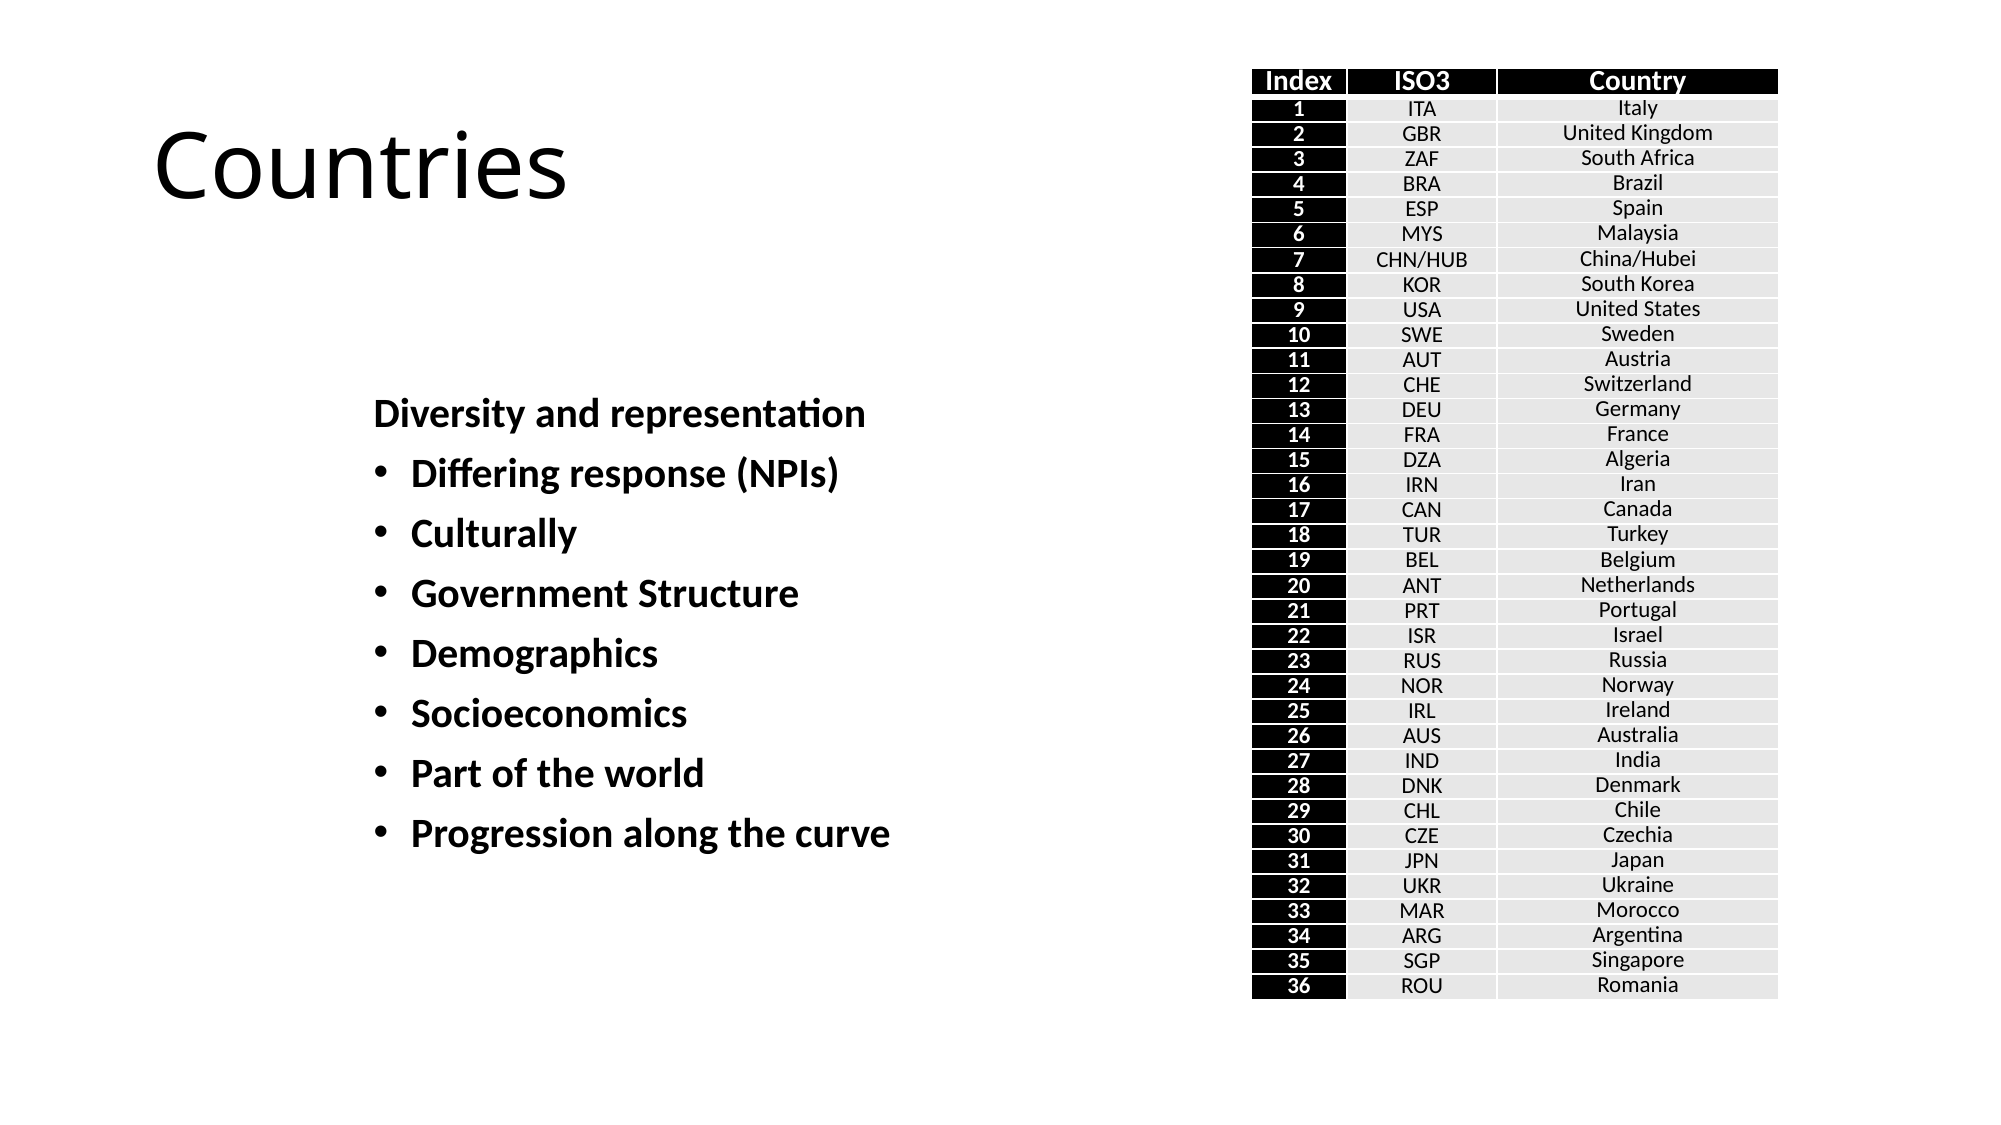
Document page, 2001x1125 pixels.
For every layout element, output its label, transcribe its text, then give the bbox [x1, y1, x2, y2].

table_cell 35 [1252, 950, 1346, 973]
table_cell Chile [1498, 800, 1778, 823]
table_cell Israel [1498, 625, 1778, 648]
table_cell Brazil [1498, 173, 1778, 196]
table_cell JPN [1348, 850, 1496, 873]
table_cell Portugal [1498, 600, 1778, 623]
table_cell 10 [1252, 324, 1346, 347]
list Diversity and representation Differing response (NPIs) Culturally Government Structure Demographics Socioeconomics Part of the world Progression along the curve [358, 368, 1063, 870]
table_cell AUS [1348, 725, 1496, 748]
table_cell 29 [1252, 800, 1346, 823]
table_cell GBR [1348, 123, 1496, 146]
table_cell 36 [1252, 975, 1346, 999]
table_cell Netherlands [1498, 575, 1778, 598]
table_cell ANT [1348, 575, 1496, 598]
table_cell MYS [1348, 223, 1496, 247]
table_cell Sweden [1498, 324, 1778, 347]
table_cell Austria [1498, 349, 1778, 373]
table_cell BRA [1348, 173, 1496, 196]
table_cell 26 [1252, 725, 1346, 748]
table_cell CAN [1348, 499, 1496, 523]
table_cell Malaysia [1498, 223, 1778, 247]
table_cell India [1498, 750, 1778, 773]
table_cell Australia [1498, 725, 1778, 748]
table_cell ITA [1348, 100, 1496, 121]
table_cell 2 [1252, 123, 1346, 146]
table_cell 18 [1252, 525, 1346, 548]
table_cell 9 [1252, 299, 1346, 322]
table_cell Czechia [1498, 825, 1778, 848]
table_cell United Kingdom [1498, 123, 1778, 146]
table_cell South Africa [1498, 148, 1778, 171]
table_cell FRA [1348, 424, 1496, 448]
table_cell NOR [1348, 675, 1496, 698]
table_cell 19 [1252, 550, 1346, 573]
table_cell AUT [1348, 349, 1496, 373]
table_cell China/Hubei [1498, 248, 1778, 272]
table_cell Turkey [1498, 525, 1778, 548]
table_cell Denmark [1498, 775, 1778, 798]
table_cell 22 [1252, 625, 1346, 648]
table_cell 25 [1252, 700, 1346, 723]
table_cell CHE [1348, 374, 1496, 398]
title Countries [137, 59, 1863, 278]
table_cell 30 [1252, 825, 1346, 848]
table_cell Romania [1498, 975, 1778, 999]
table_cell 11 [1252, 349, 1346, 373]
table_cell UKR [1348, 875, 1496, 898]
table_cell IRL [1348, 700, 1496, 723]
table_cell Belgium [1498, 550, 1778, 573]
table_cell 33 [1252, 900, 1346, 923]
table_cell 31 [1252, 850, 1346, 873]
table_cell IRN [1348, 474, 1496, 498]
table_cell RUS [1348, 650, 1496, 673]
table_cell Ireland [1498, 700, 1778, 723]
table_cell KOR [1348, 274, 1496, 297]
table_cell 3 [1252, 148, 1346, 171]
table_cell Italy [1498, 100, 1778, 121]
table_cell Singapore [1498, 950, 1778, 973]
table_cell Argentina [1498, 925, 1778, 948]
table_cell ROU [1348, 975, 1496, 999]
table_cell Ukraine [1498, 875, 1778, 898]
table_cell 7 [1252, 248, 1346, 272]
table_cell IND [1348, 750, 1496, 773]
table_cell Switzerland [1498, 374, 1778, 398]
table_cell DZA [1348, 449, 1496, 473]
table_cell 8 [1252, 274, 1346, 297]
table_cell 4 [1252, 173, 1346, 196]
table_cell TUR [1348, 525, 1496, 548]
table_cell 16 [1252, 474, 1346, 498]
table_cell Iran [1498, 474, 1778, 498]
table_cell 5 [1252, 198, 1346, 222]
table_cell 27 [1252, 750, 1346, 773]
table_cell South Korea [1498, 274, 1778, 297]
table_cell 20 [1252, 575, 1346, 598]
table_cell Morocco [1498, 900, 1778, 923]
table_cell ISR [1348, 625, 1496, 648]
table_cell 1 [1252, 100, 1346, 121]
table_cell DNK [1348, 775, 1496, 798]
table_cell ZAF [1348, 148, 1496, 171]
table_cell 28 [1252, 775, 1346, 798]
table_cell CHN/HUB [1348, 248, 1496, 272]
table_cell Algeria [1498, 449, 1778, 473]
table_cell 15 [1252, 449, 1346, 473]
table_cell CHL [1348, 800, 1496, 823]
table_cell Spain [1498, 198, 1778, 222]
table_cell ARG [1348, 925, 1496, 948]
table_cell 21 [1252, 600, 1346, 623]
table_cell 13 [1252, 399, 1346, 423]
table_cell 12 [1252, 374, 1346, 398]
table_cell 24 [1252, 675, 1346, 698]
table_cell USA [1348, 299, 1496, 322]
table_cell Germany [1498, 399, 1778, 423]
table_cell CZE [1348, 825, 1496, 848]
table_cell 23 [1252, 650, 1346, 673]
table_cell Russia [1498, 650, 1778, 673]
table_cell PRT [1348, 600, 1496, 623]
table_cell France [1498, 424, 1778, 448]
table_cell DEU [1348, 399, 1496, 423]
table_cell United States [1498, 299, 1778, 322]
table_cell 17 [1252, 499, 1346, 523]
table_header ISO3 [1348, 69, 1496, 94]
table_header Index [1252, 69, 1346, 94]
table_cell Canada [1498, 499, 1778, 523]
table_cell Norway [1498, 675, 1778, 698]
table_cell 34 [1252, 925, 1346, 948]
table_cell SWE [1348, 324, 1496, 347]
table_cell MAR [1348, 900, 1496, 923]
table_cell 14 [1252, 424, 1346, 448]
table_cell 32 [1252, 875, 1346, 898]
table_cell Japan [1498, 850, 1778, 873]
table_cell SGP [1348, 950, 1496, 973]
table_header Country [1498, 69, 1778, 94]
table_cell BEL [1348, 550, 1496, 573]
table_cell ESP [1348, 198, 1496, 222]
table_cell 6 [1252, 223, 1346, 247]
